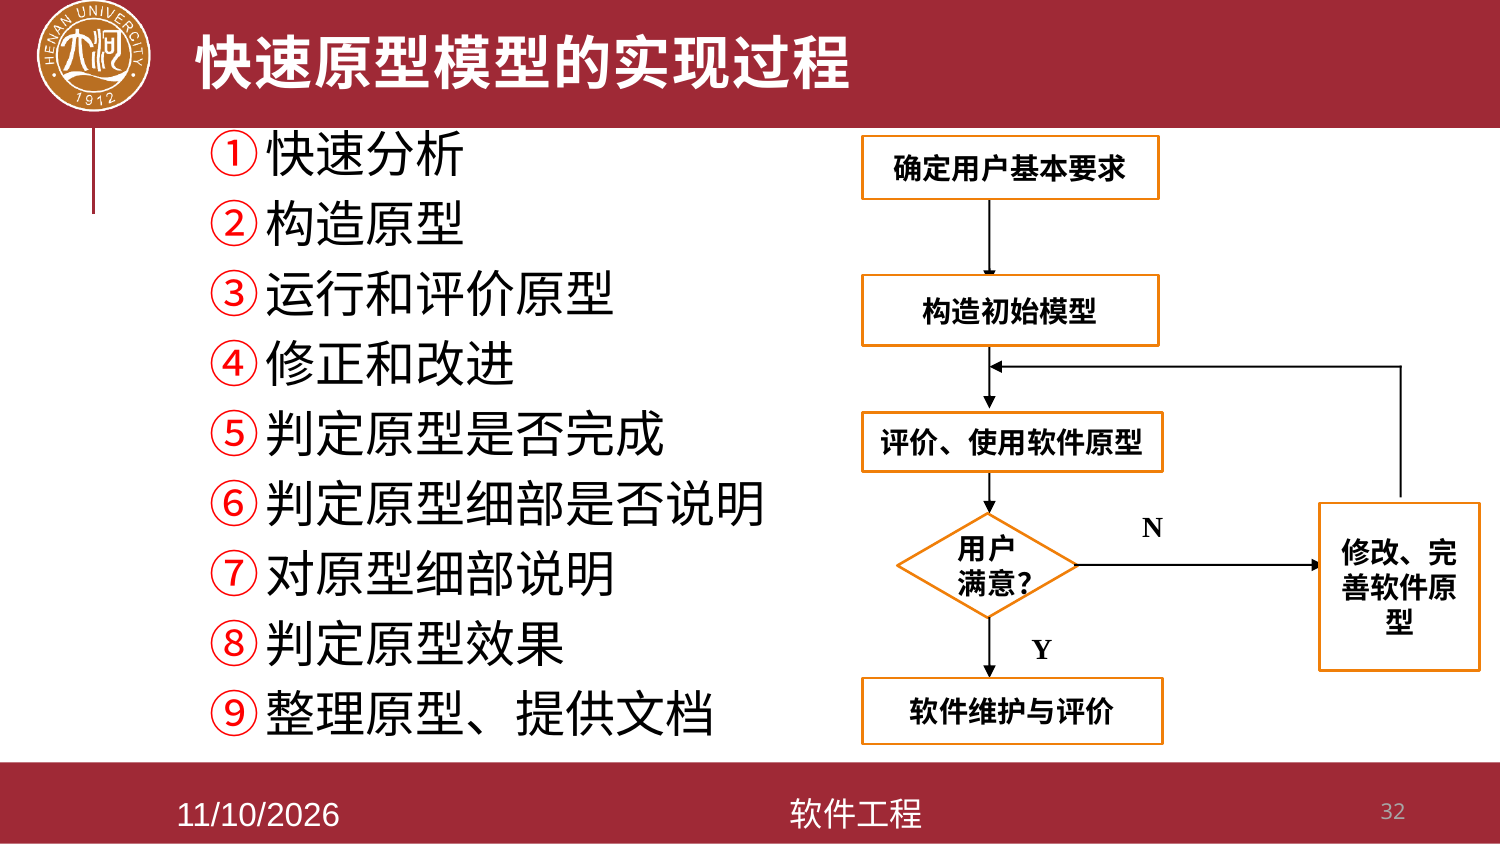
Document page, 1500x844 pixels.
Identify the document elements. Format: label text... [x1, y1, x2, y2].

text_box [861, 135, 1480, 745]
footer 软件工程 [391, 796, 1322, 830]
title 快速原型模型的实现过程 [179, 0, 1454, 136]
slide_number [126, 796, 391, 830]
slide_number 32 [1333, 796, 1454, 830]
text_box 快速分析 构造原型 运行和评价原型 修正和改进 判定原型是否完成 判定原型细部是否说明 对原型细部说明 判定原型效果 整理原型、提供文档 [194, 136, 858, 750]
